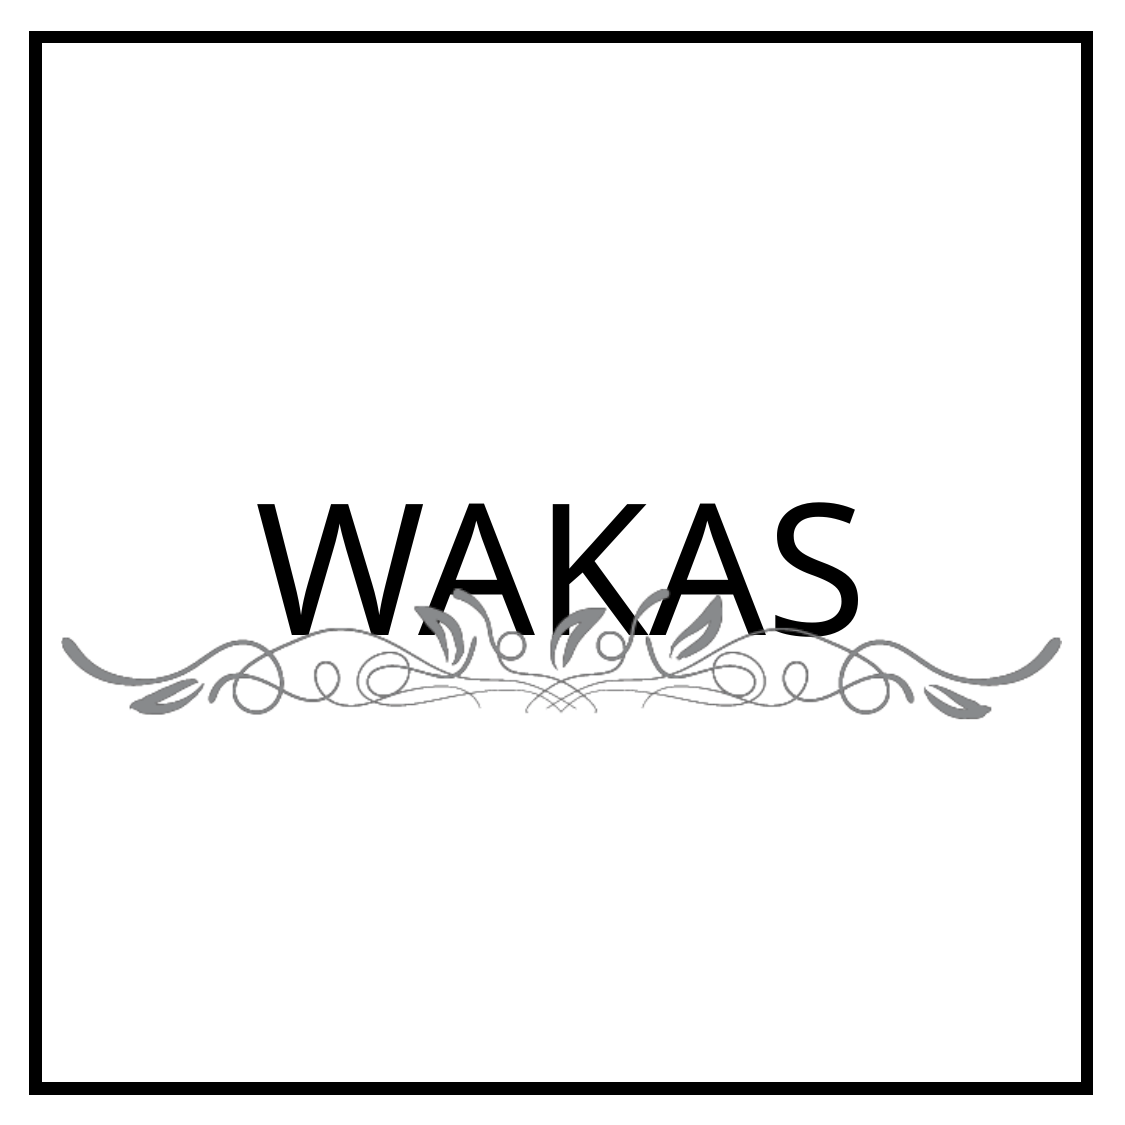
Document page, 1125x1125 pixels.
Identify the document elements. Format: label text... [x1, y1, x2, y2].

text_box WAKAS [34, 36, 1088, 1089]
picture [61, 556, 1062, 726]
